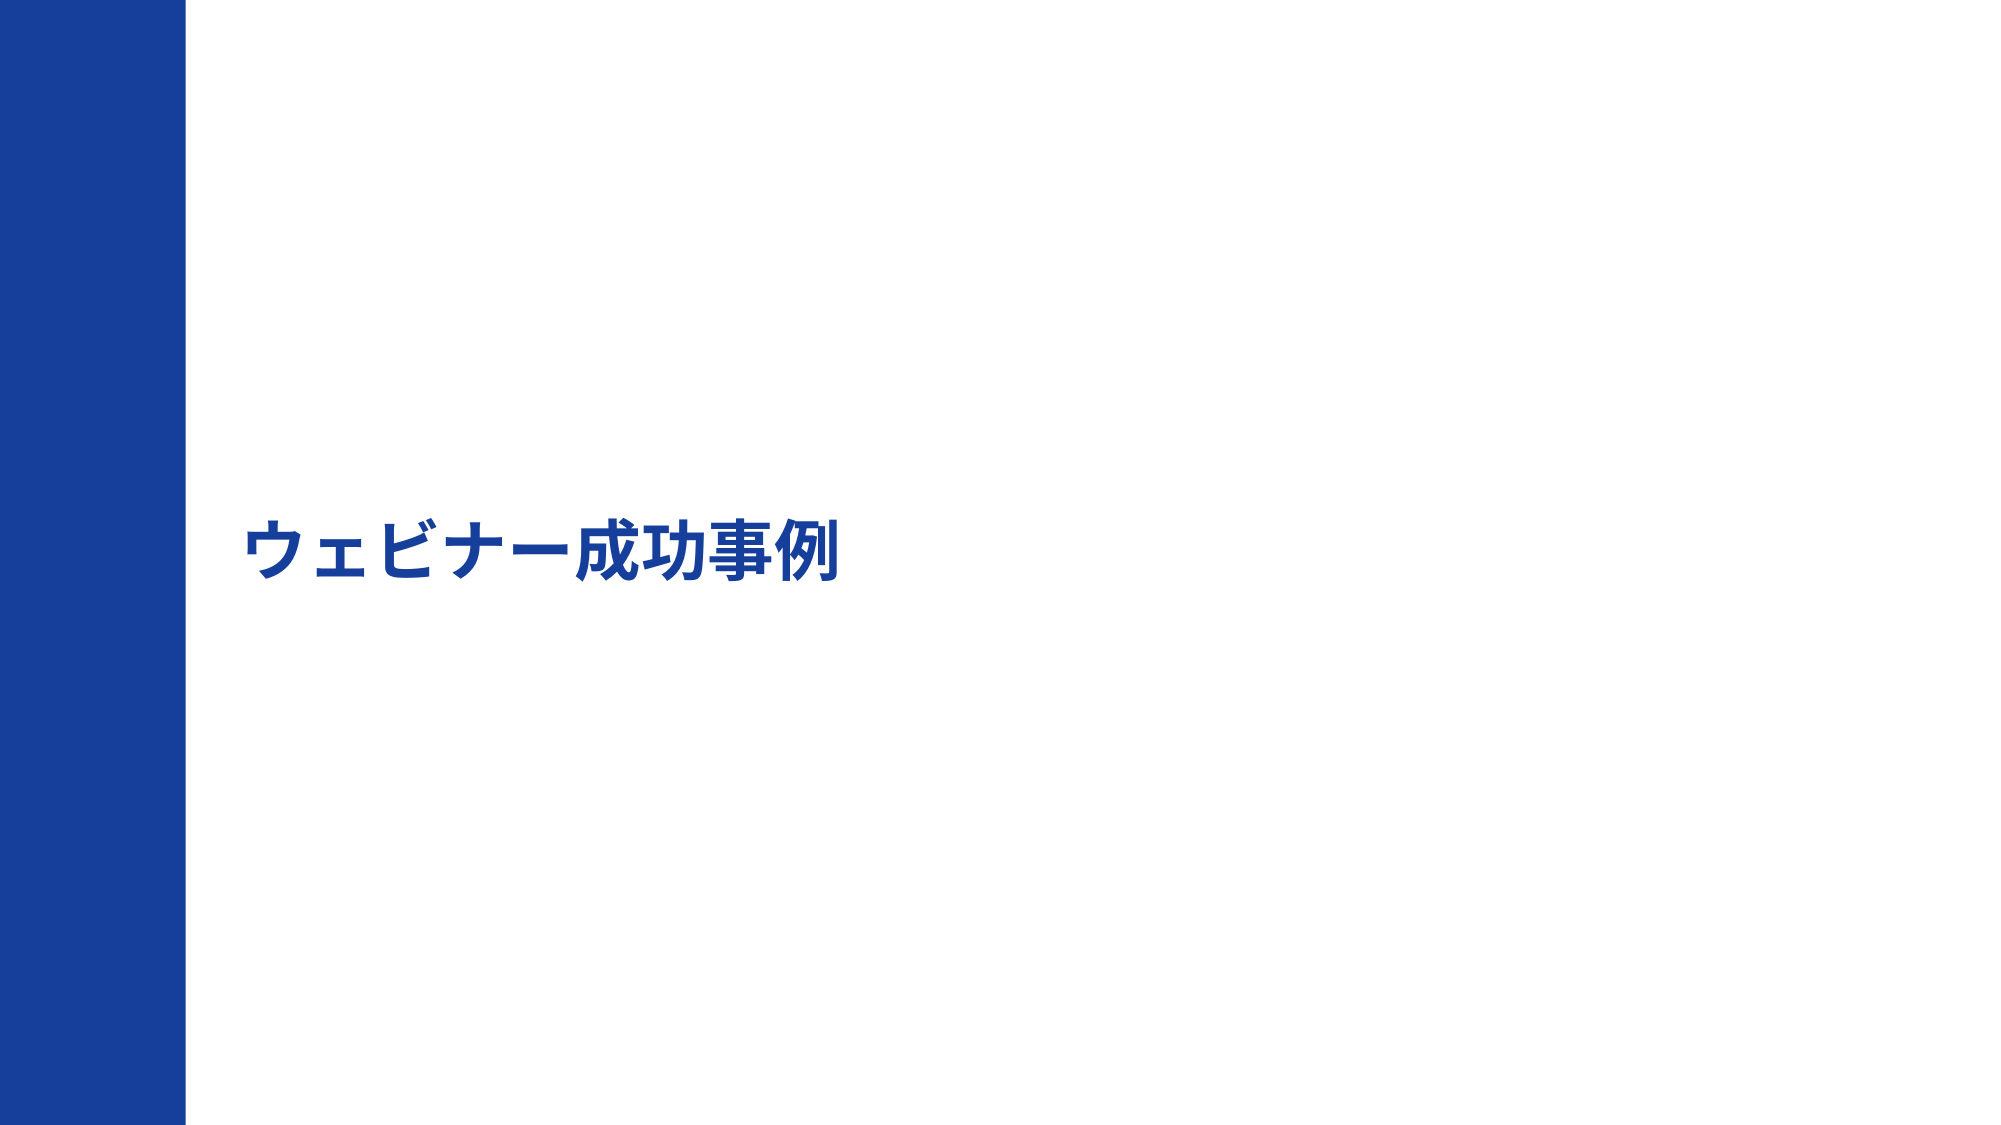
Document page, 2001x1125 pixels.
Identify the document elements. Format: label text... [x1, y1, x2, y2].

text_box [0, 0, 186, 1125]
text_box ウェビナー成功事例 [225, 434, 1968, 583]
